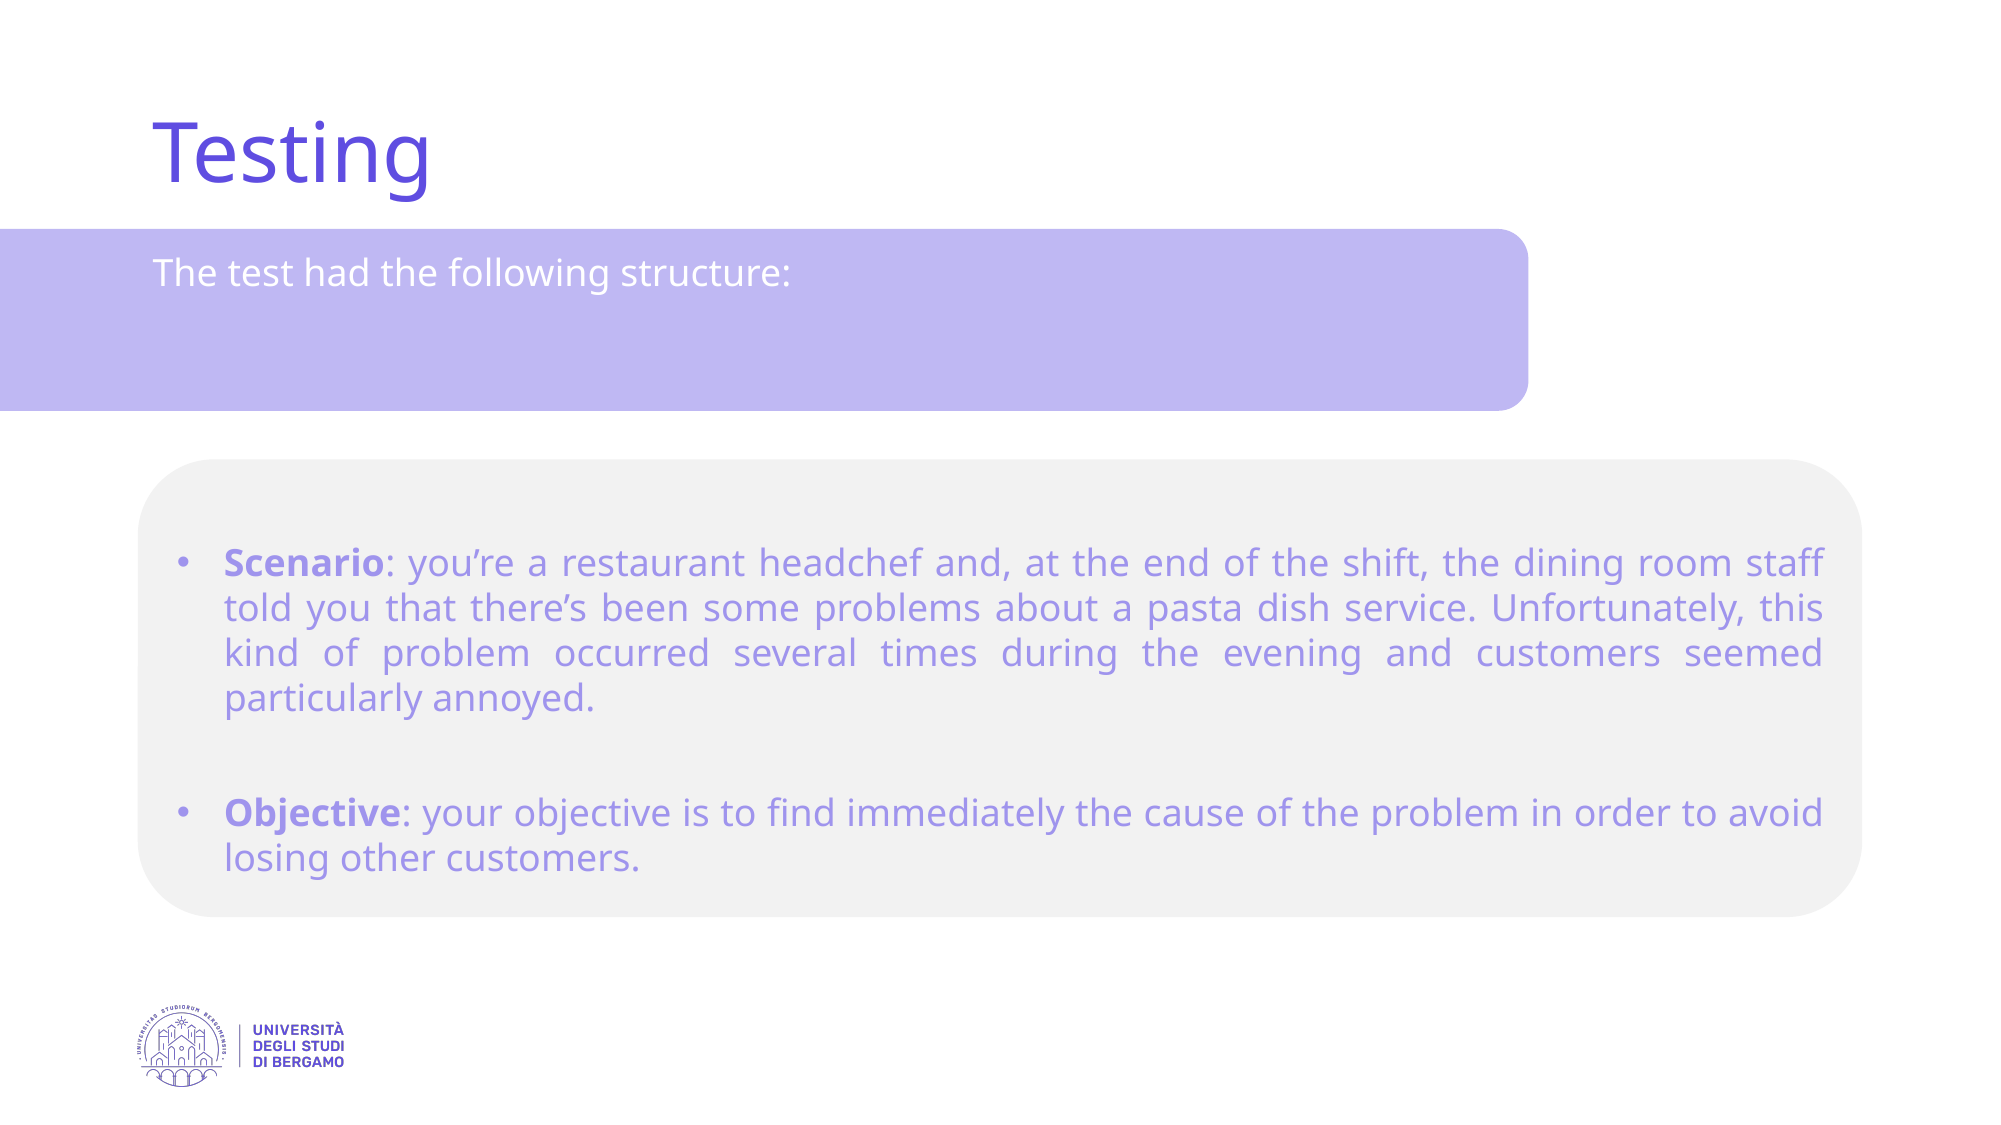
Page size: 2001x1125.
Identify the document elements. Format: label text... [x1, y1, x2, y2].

text_box Scenario: you’re a restaurant headchef and, at the end of the shift, the dining room staff told you that there’s been some problems about a pasta dish service. Unfortunately, this kind of problem occurred several times during the evening and customers seemed particularly annoyed. Objective: your objective is to find immediately the cause of the problem in order to avoid losing other customers. [161, 531, 1841, 887]
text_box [0, 228, 1529, 412]
text_box Testing [137, 91, 1432, 207]
text_box [136, 457, 1864, 919]
picture [137, 1005, 344, 1087]
